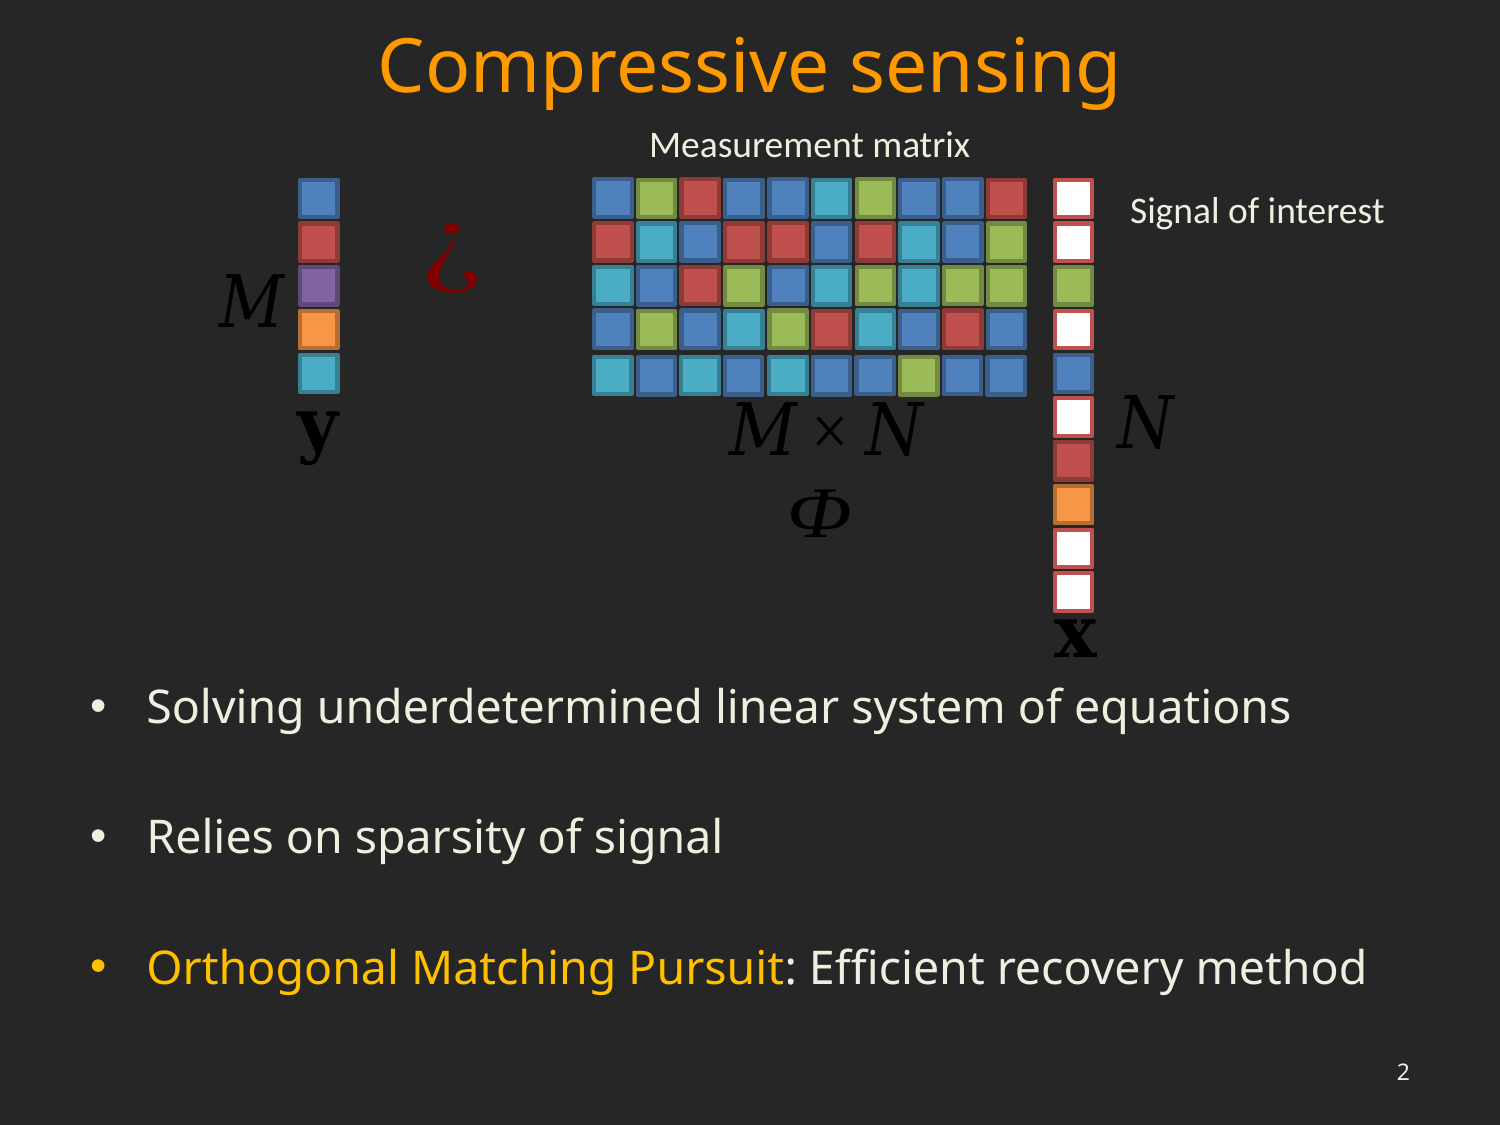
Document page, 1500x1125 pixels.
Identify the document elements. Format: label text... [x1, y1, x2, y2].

title Compressive sensing [75, 0, 1425, 125]
text_box [986, 309, 1027, 350]
text_box Signal of interest [1115, 178, 1400, 239]
text_box [592, 355, 634, 396]
text_box [942, 265, 984, 306]
text_box [723, 265, 765, 307]
text_box [898, 221, 940, 263]
text_box [811, 309, 852, 350]
text_box [679, 177, 721, 219]
text_box [679, 265, 721, 306]
text_box [942, 177, 984, 219]
text_box [592, 177, 634, 219]
text_box [811, 221, 852, 263]
text_box [723, 309, 765, 350]
text_box [986, 178, 1027, 219]
text_box [298, 178, 340, 219]
text_box [723, 178, 765, 219]
text_box [298, 353, 340, 394]
text_box [811, 265, 852, 307]
text_box [855, 308, 896, 350]
text_box [679, 221, 721, 263]
text_box [592, 265, 634, 306]
text_box [723, 355, 764, 397]
text_box [942, 221, 984, 263]
text_box [298, 309, 340, 350]
text_box [855, 265, 896, 306]
text_box [898, 265, 940, 307]
text_box [679, 355, 721, 396]
text_box [592, 221, 634, 263]
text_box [1054, 179, 1093, 612]
text_box [636, 355, 677, 397]
text_box [985, 355, 1027, 397]
list Solving underdetermined linear system of equations Relies on sparsity of signal Orthogonal Matching Pursuit: Efficient recovery method [75, 670, 1425, 1005]
slide_number 2 [1074, 1042, 1425, 1103]
text_box [898, 309, 940, 350]
text_box [679, 308, 721, 350]
text_box [854, 355, 896, 396]
text_box [636, 309, 677, 350]
text_box [811, 355, 852, 397]
text_box [723, 221, 765, 263]
text_box [767, 177, 809, 219]
text_box [636, 221, 677, 263]
text_box [636, 265, 677, 307]
text_box [942, 355, 983, 396]
text_box [986, 265, 1027, 307]
text_box [767, 265, 809, 306]
text_box [298, 221, 340, 263]
text_box [898, 355, 940, 397]
text_box [767, 221, 809, 263]
text_box [298, 265, 340, 307]
text_box Measurement matrix [634, 112, 986, 173]
text_box [811, 178, 852, 219]
text_box [767, 355, 809, 396]
text_box [942, 308, 984, 350]
text_box [767, 308, 809, 350]
text_box [855, 177, 896, 219]
text_box [592, 308, 634, 350]
text_box [898, 178, 940, 219]
text_box [855, 221, 896, 263]
text_box [636, 178, 677, 219]
text_box [986, 221, 1027, 263]
